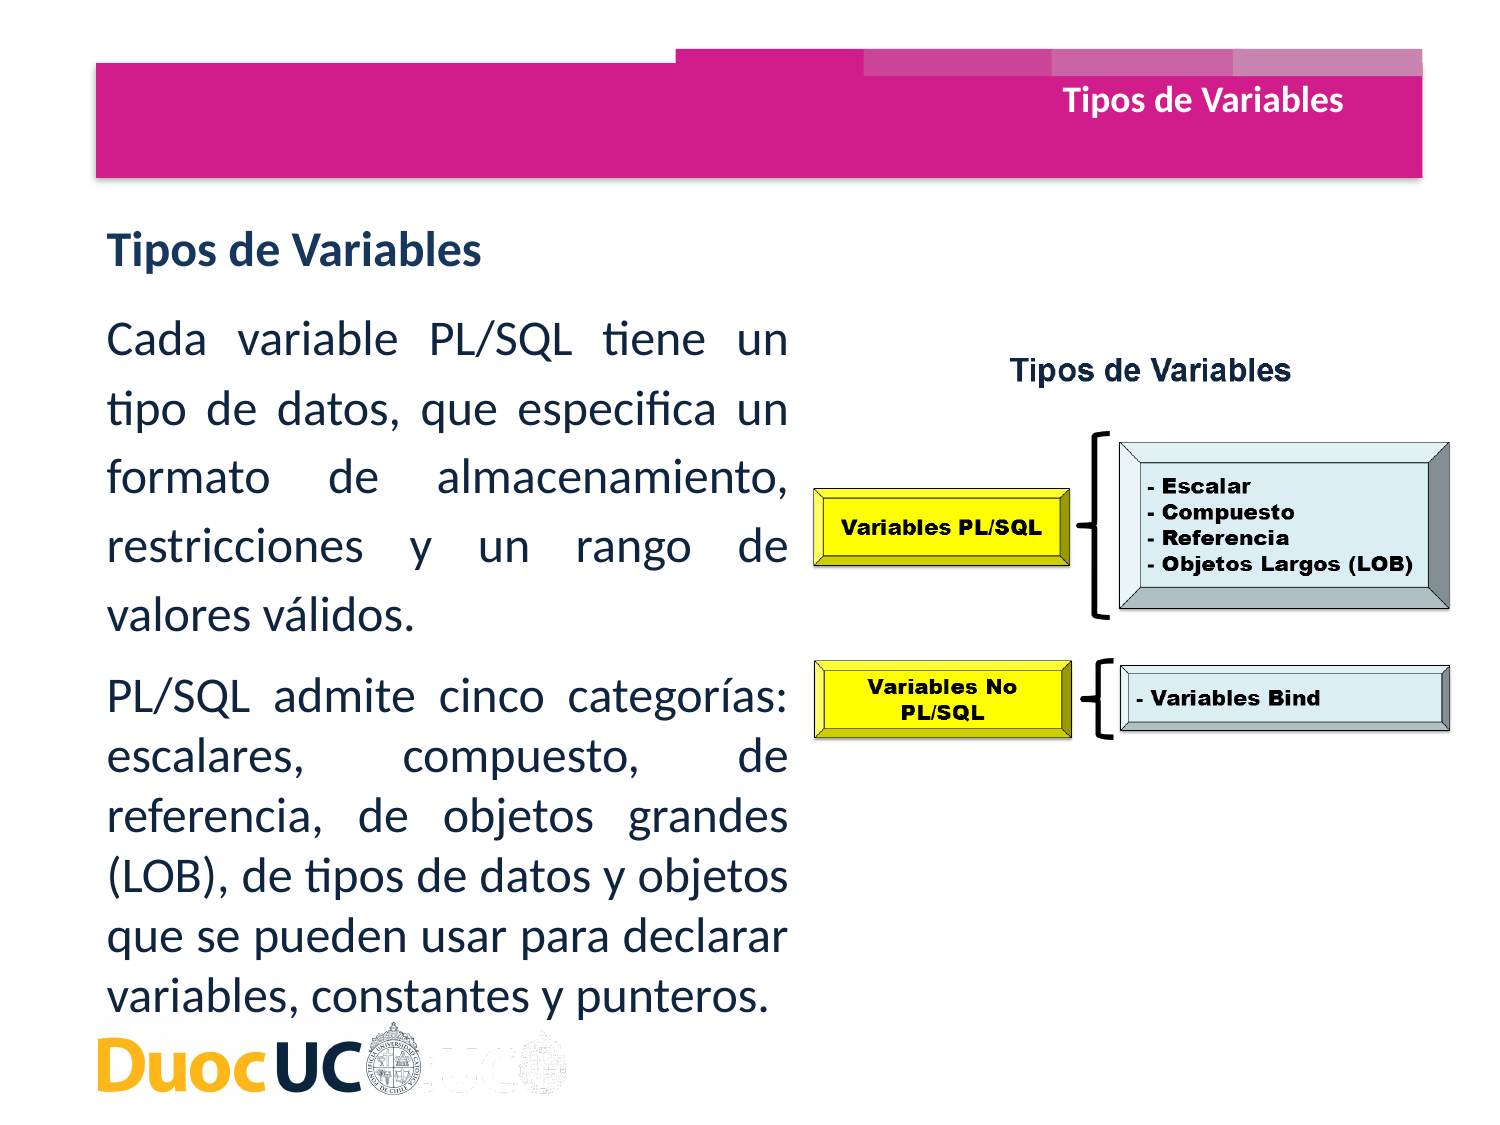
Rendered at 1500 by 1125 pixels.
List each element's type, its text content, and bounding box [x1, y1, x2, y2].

picture [96, 1031, 566, 1095]
text_box Tipos de Variables Cada variable PL/SQL tiene un tipo de datos, que especifica un formato de almacenamiento, restricciones y un rango de valores válidos. PL/SQL admite cinco categorías: escalares, compuesto, de referencia, de objetos grandes (LOB), de tipos de datos y objetos que se pueden usar para declarar variables, constantes y punteros. [91, 199, 805, 1031]
text_box Tipos de Variables [983, 67, 1424, 128]
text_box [803, 349, 1462, 757]
